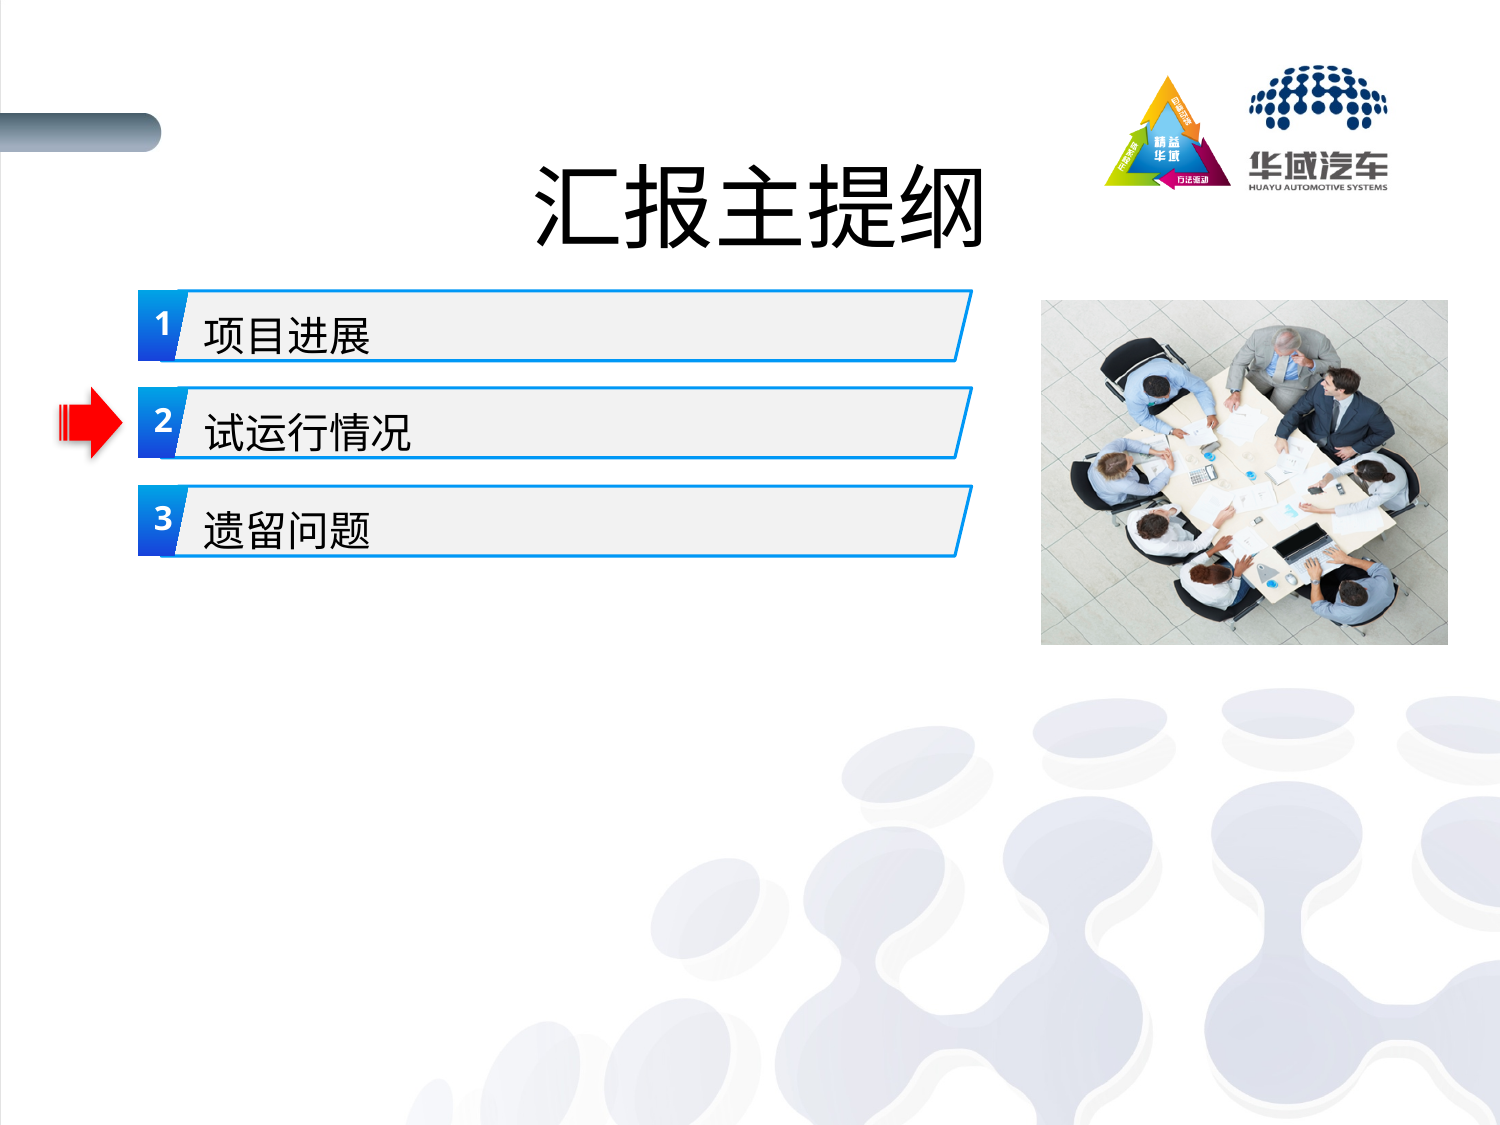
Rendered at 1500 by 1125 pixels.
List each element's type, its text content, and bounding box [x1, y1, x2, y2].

picture [0, 0, 1500, 1125]
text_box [137, 484, 972, 565]
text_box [137, 386, 972, 467]
text_box [63, 385, 124, 460]
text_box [137, 289, 972, 370]
title 汇报主提纲 [73, 191, 1448, 252]
